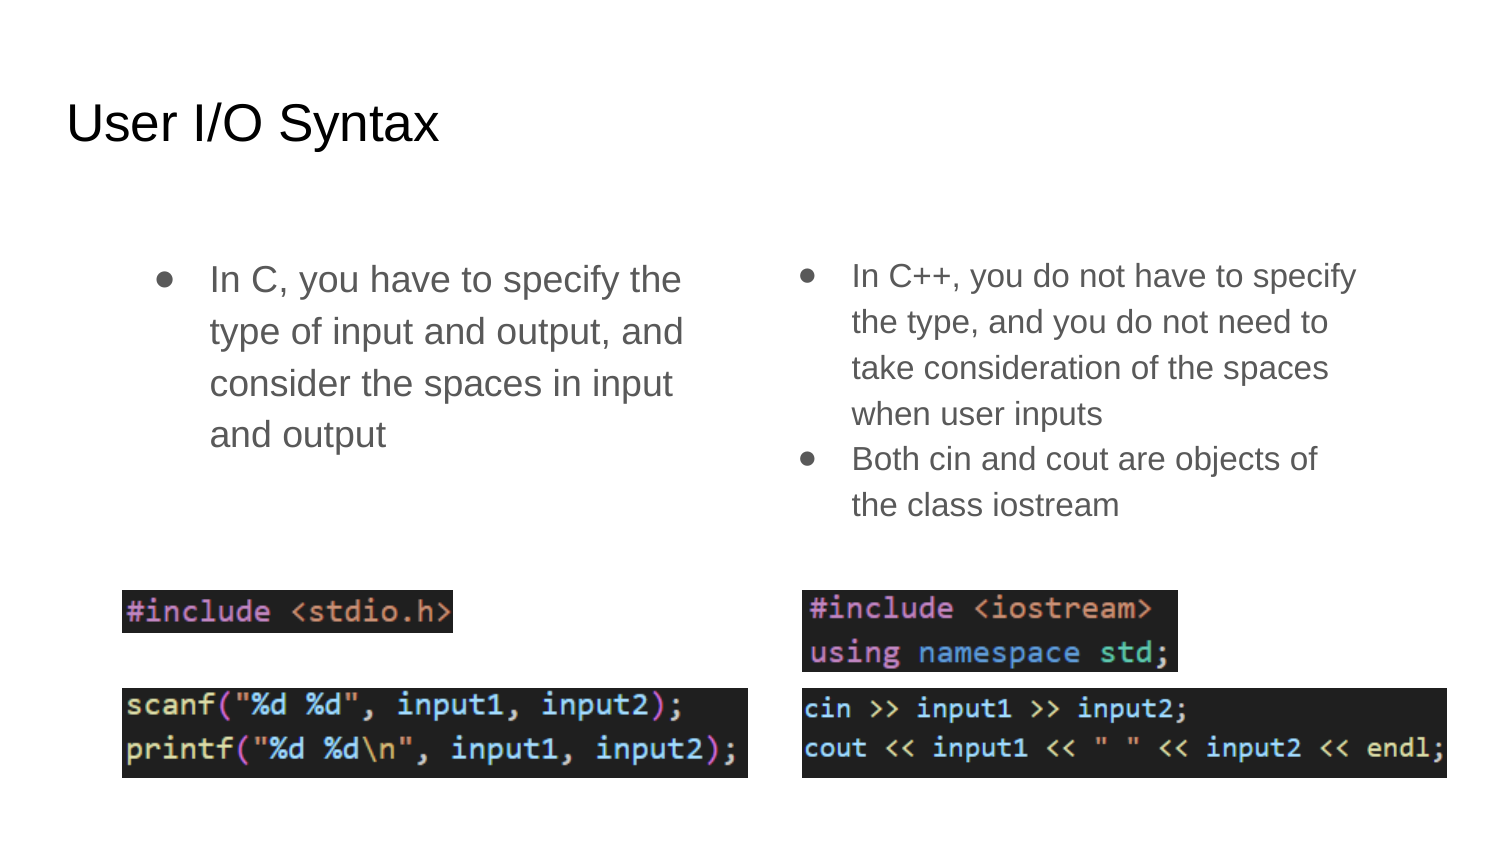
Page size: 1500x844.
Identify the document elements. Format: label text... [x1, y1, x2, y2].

picture [802, 589, 1178, 672]
list In C, you have to specify the type of input and output, and consider the spaces in input and output [119, 233, 750, 689]
picture [122, 687, 748, 778]
title User I/O Syntax [51, 72, 1449, 167]
list In C++, you do not have to specify the type, and you do not need to take consideration of the spaces when user inputs Both cin and cout are objects of the class iostream [761, 233, 1381, 712]
picture [122, 589, 453, 633]
picture [802, 687, 1448, 778]
